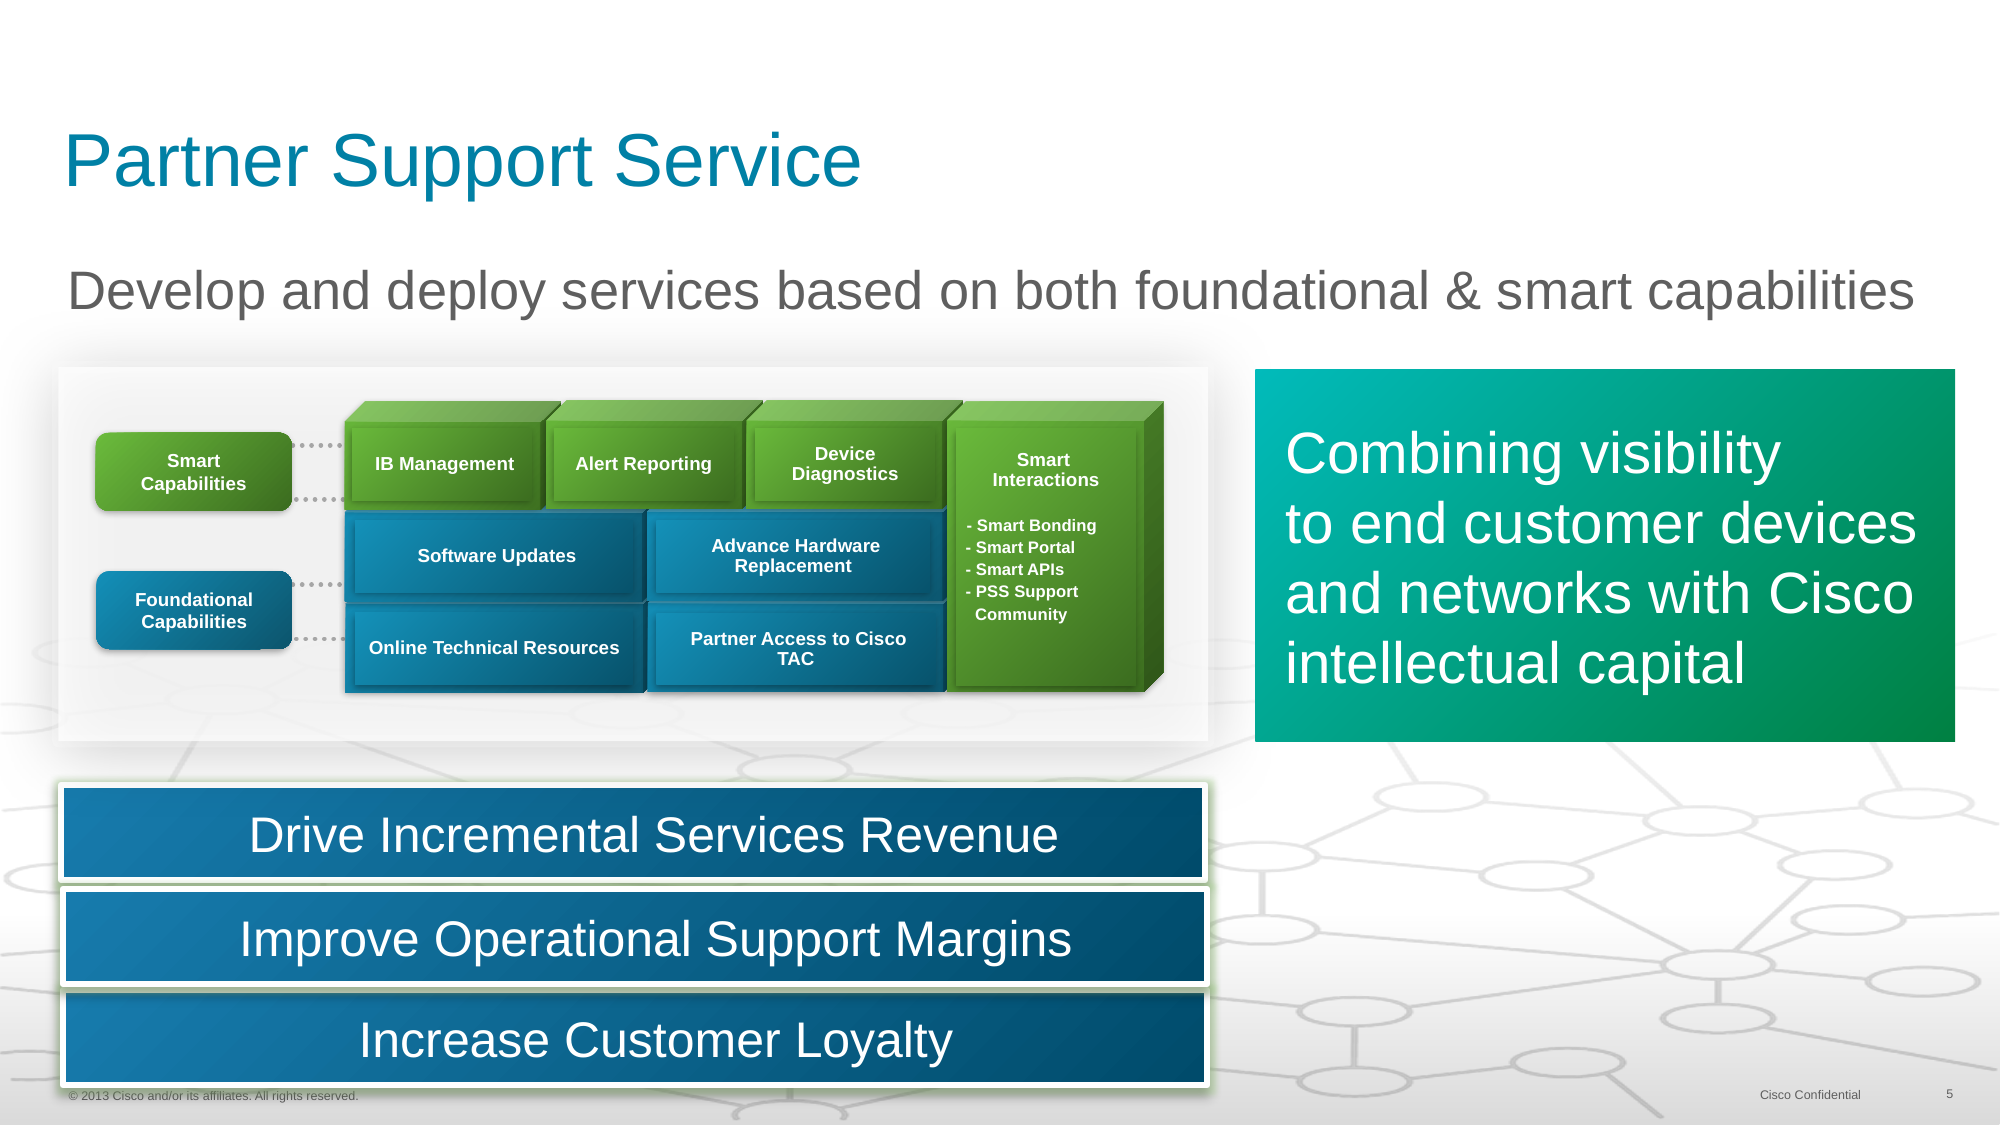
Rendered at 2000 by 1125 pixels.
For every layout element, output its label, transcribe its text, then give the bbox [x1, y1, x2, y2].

text_box Drive Incremental Services Revenue [61, 784, 1206, 880]
text_box Combining visibility to end customer devices and networks with Cisco intellectual capital [1253, 367, 1957, 743]
title Partner Support Service [50, 70, 1929, 209]
text_box Improve Operational Support Margins [62, 889, 1208, 985]
text_box [56, 365, 1210, 743]
text_box Develop and deploy services based on both foundational & smart capabilities [53, 236, 1946, 328]
text_box Increase Customer Loyalty [62, 999, 1208, 1086]
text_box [95, 399, 1164, 693]
